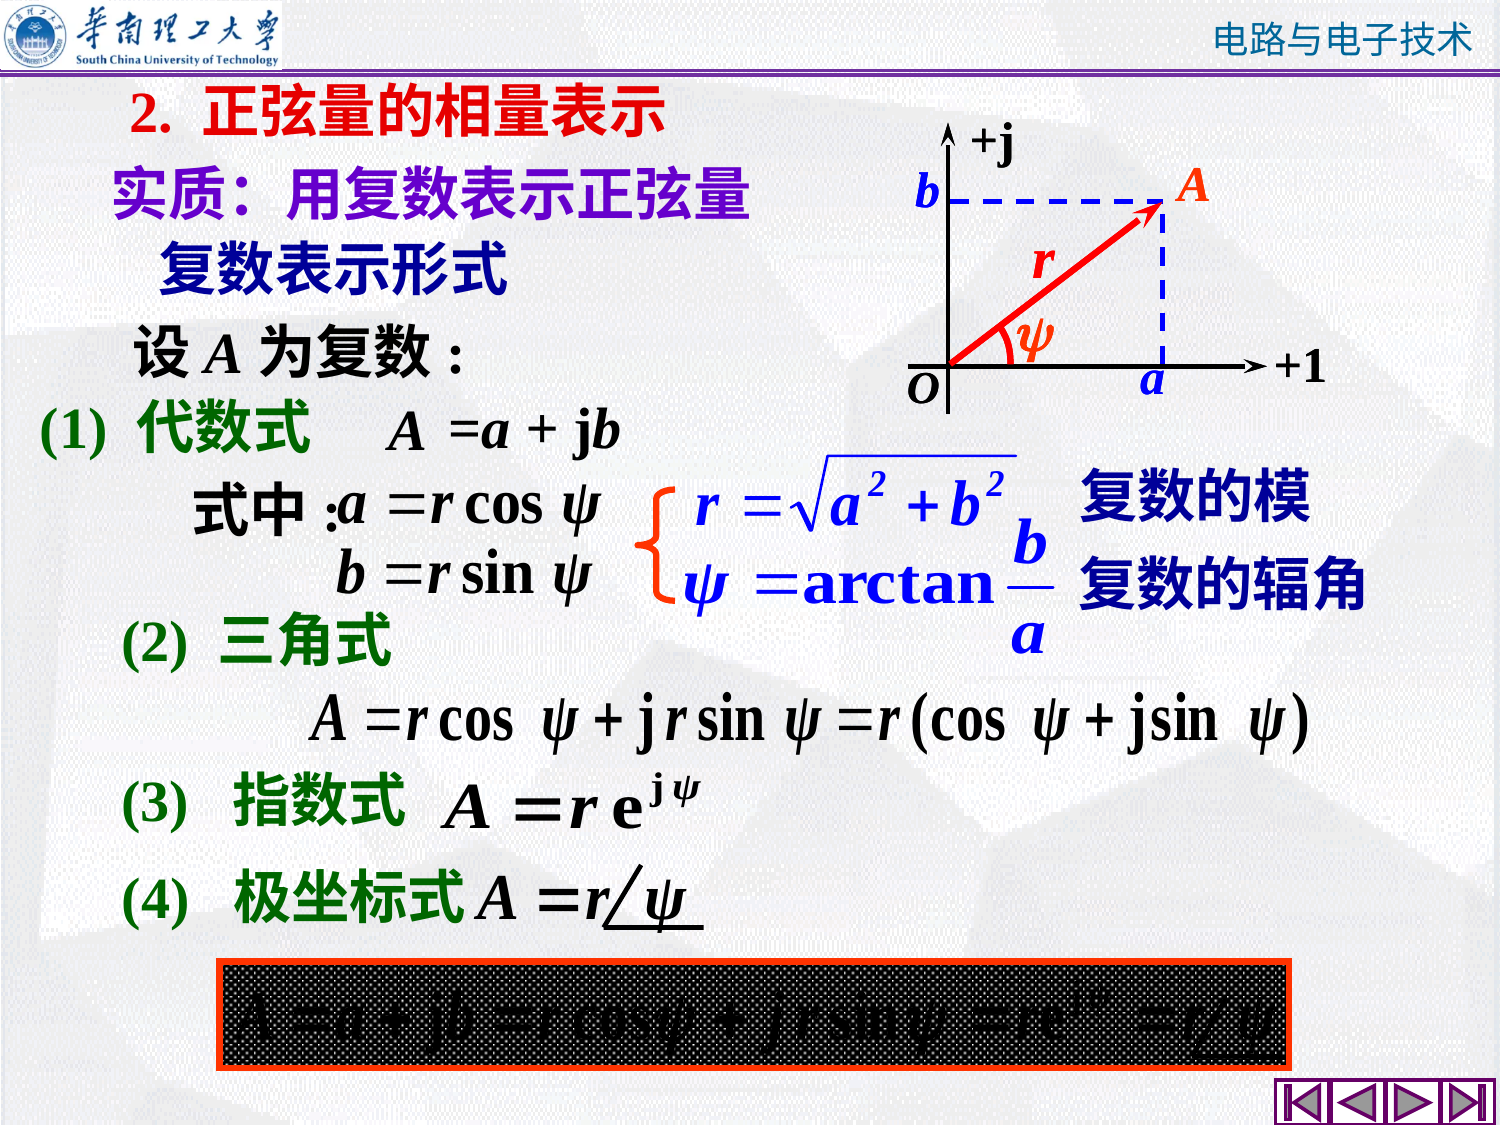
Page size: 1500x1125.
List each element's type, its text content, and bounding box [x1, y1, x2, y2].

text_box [298, 677, 1318, 767]
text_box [111, 383, 638, 470]
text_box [110, 755, 715, 854]
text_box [637, 439, 1065, 665]
text_box 实质：用复数表示正弦量 [95, 149, 874, 235]
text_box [176, 451, 616, 620]
text_box (2) 三角式 [106, 596, 408, 681]
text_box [111, 852, 704, 944]
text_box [1062, 451, 1386, 625]
picture [1, 0, 1500, 70]
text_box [222, 964, 1286, 1066]
title 2. 正弦量的相量表示 [114, 75, 740, 149]
text_box 设A为复数: [117, 308, 481, 383]
subtitle 复数表示形式 [143, 235, 682, 316]
picture [1, 77, 1500, 1125]
